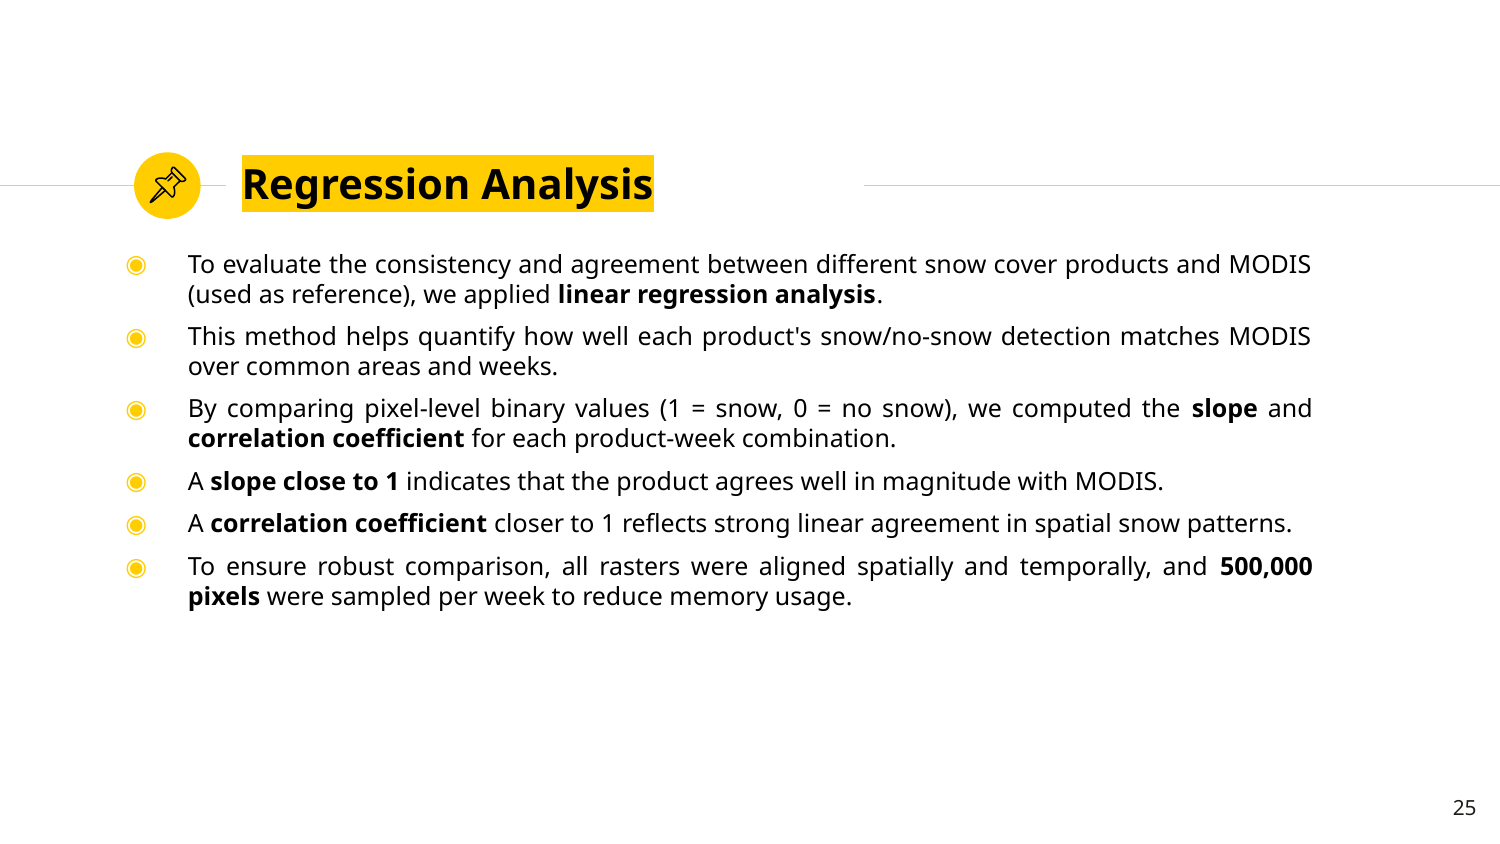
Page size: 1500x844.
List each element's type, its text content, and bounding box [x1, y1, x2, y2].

list To evaluate the consistency and agreement between different snow cover products and MODIS (used as reference), we applied linear regression analysis. This method helps quantify how well each product's snow/no-snow detection matches MODIS over common areas and weeks. By comparing pixel-level binary values (1 = snow, 0 = no snow), we computed the slope and correlation coefficient for each product-week combination. A slope close to 1 indicates that the product agrees well in magnitude with MODIS. A correlation coefficient closer to 1 reflects strong linear agreement in spatial snow patterns. To ensure robust comparison, all rasters were aligned spatially and temporally, and 500,000 pixels were sampled per week to reduce memory usage. [97, 233, 1328, 744]
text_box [150, 166, 186, 203]
slide_number 25 [1401, 779, 1492, 844]
title Regression Analysis [226, 146, 1270, 219]
